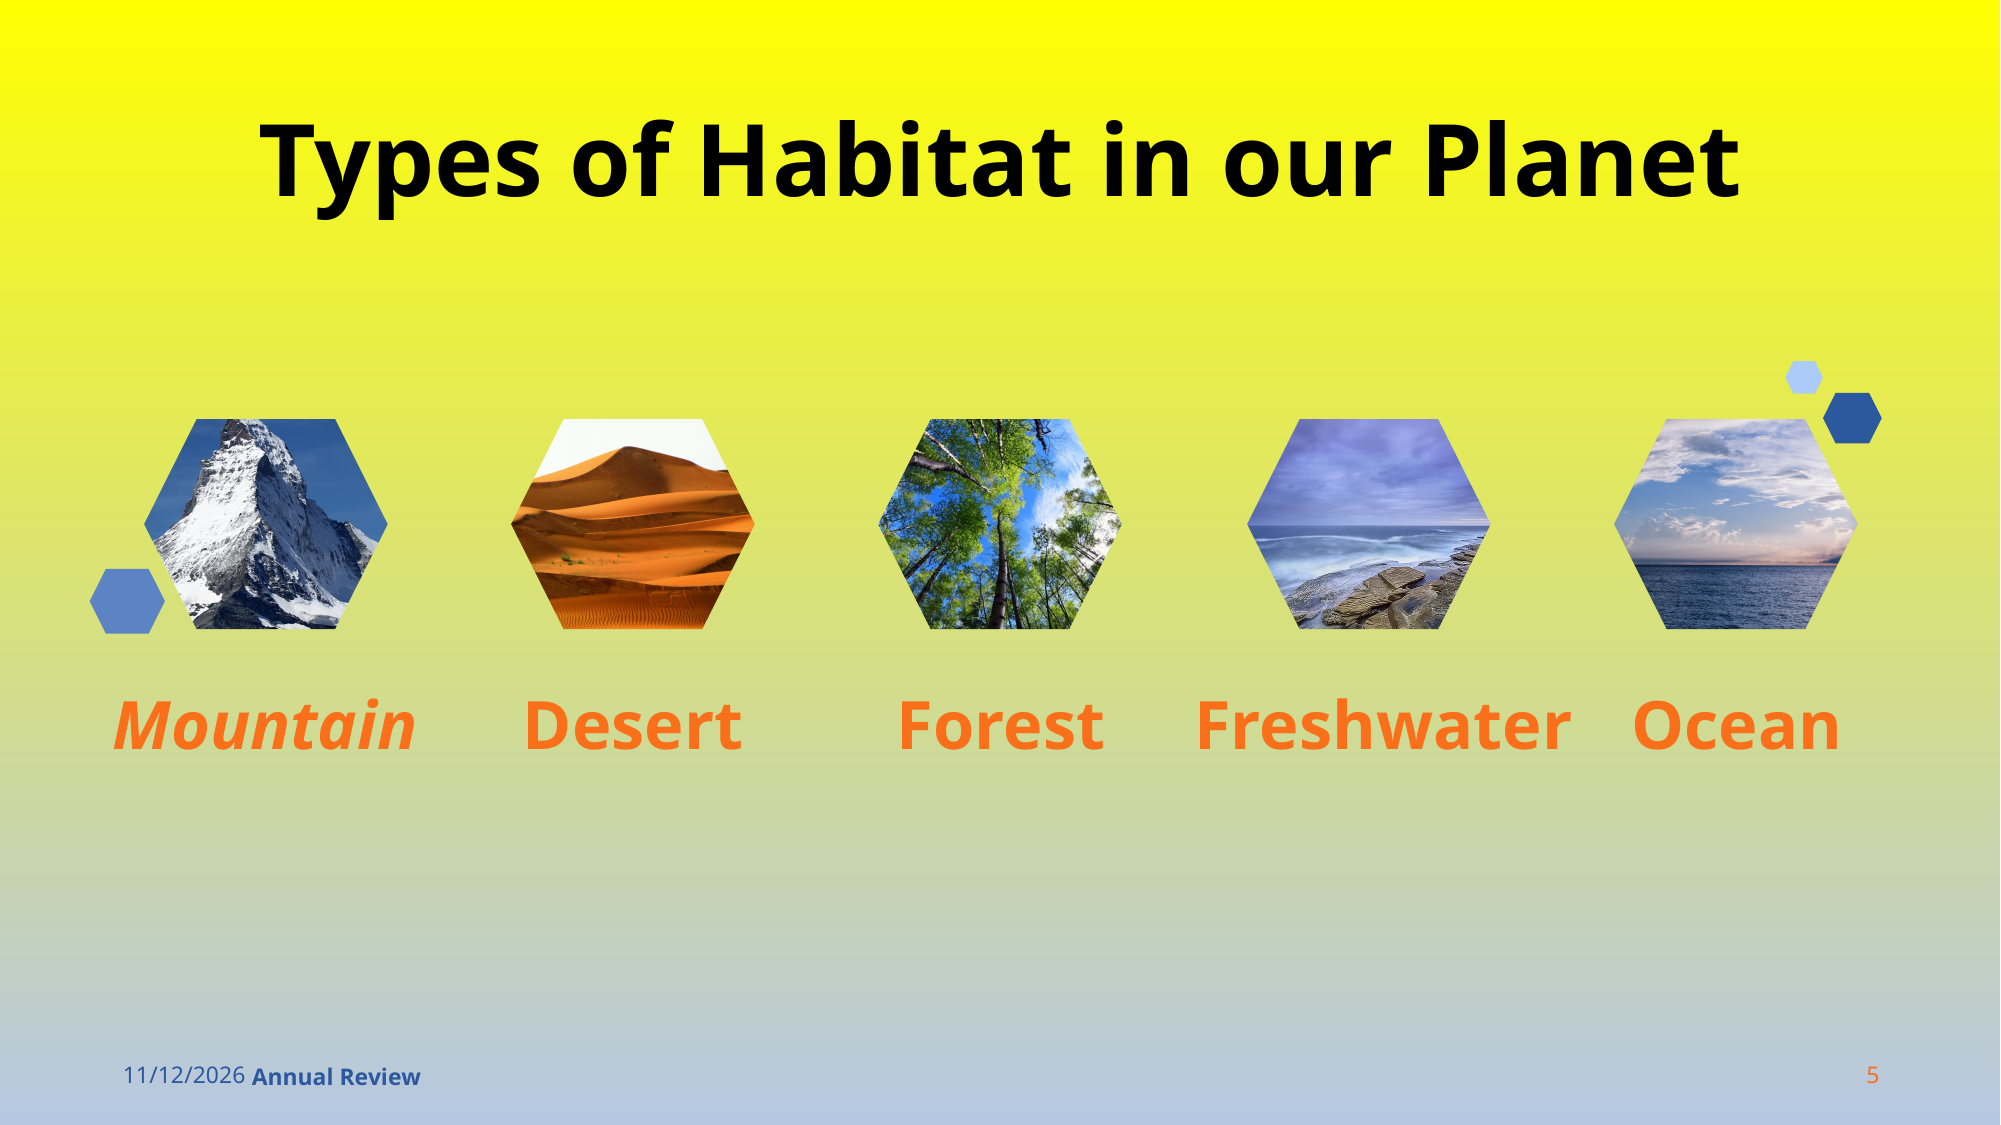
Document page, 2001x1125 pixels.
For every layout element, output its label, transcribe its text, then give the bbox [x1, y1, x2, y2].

picture [878, 419, 1122, 630]
picture [1247, 419, 1491, 630]
list Freshwater [1176, 684, 1561, 895]
list Ocean [1561, 684, 1913, 895]
list Forest [825, 684, 1176, 895]
picture [1614, 419, 1858, 630]
picture [511, 419, 755, 630]
picture [144, 419, 388, 630]
list Mountain [89, 684, 441, 800]
list Desert [457, 684, 809, 895]
title Types of Habitat in our Planet [70, 106, 1932, 222]
